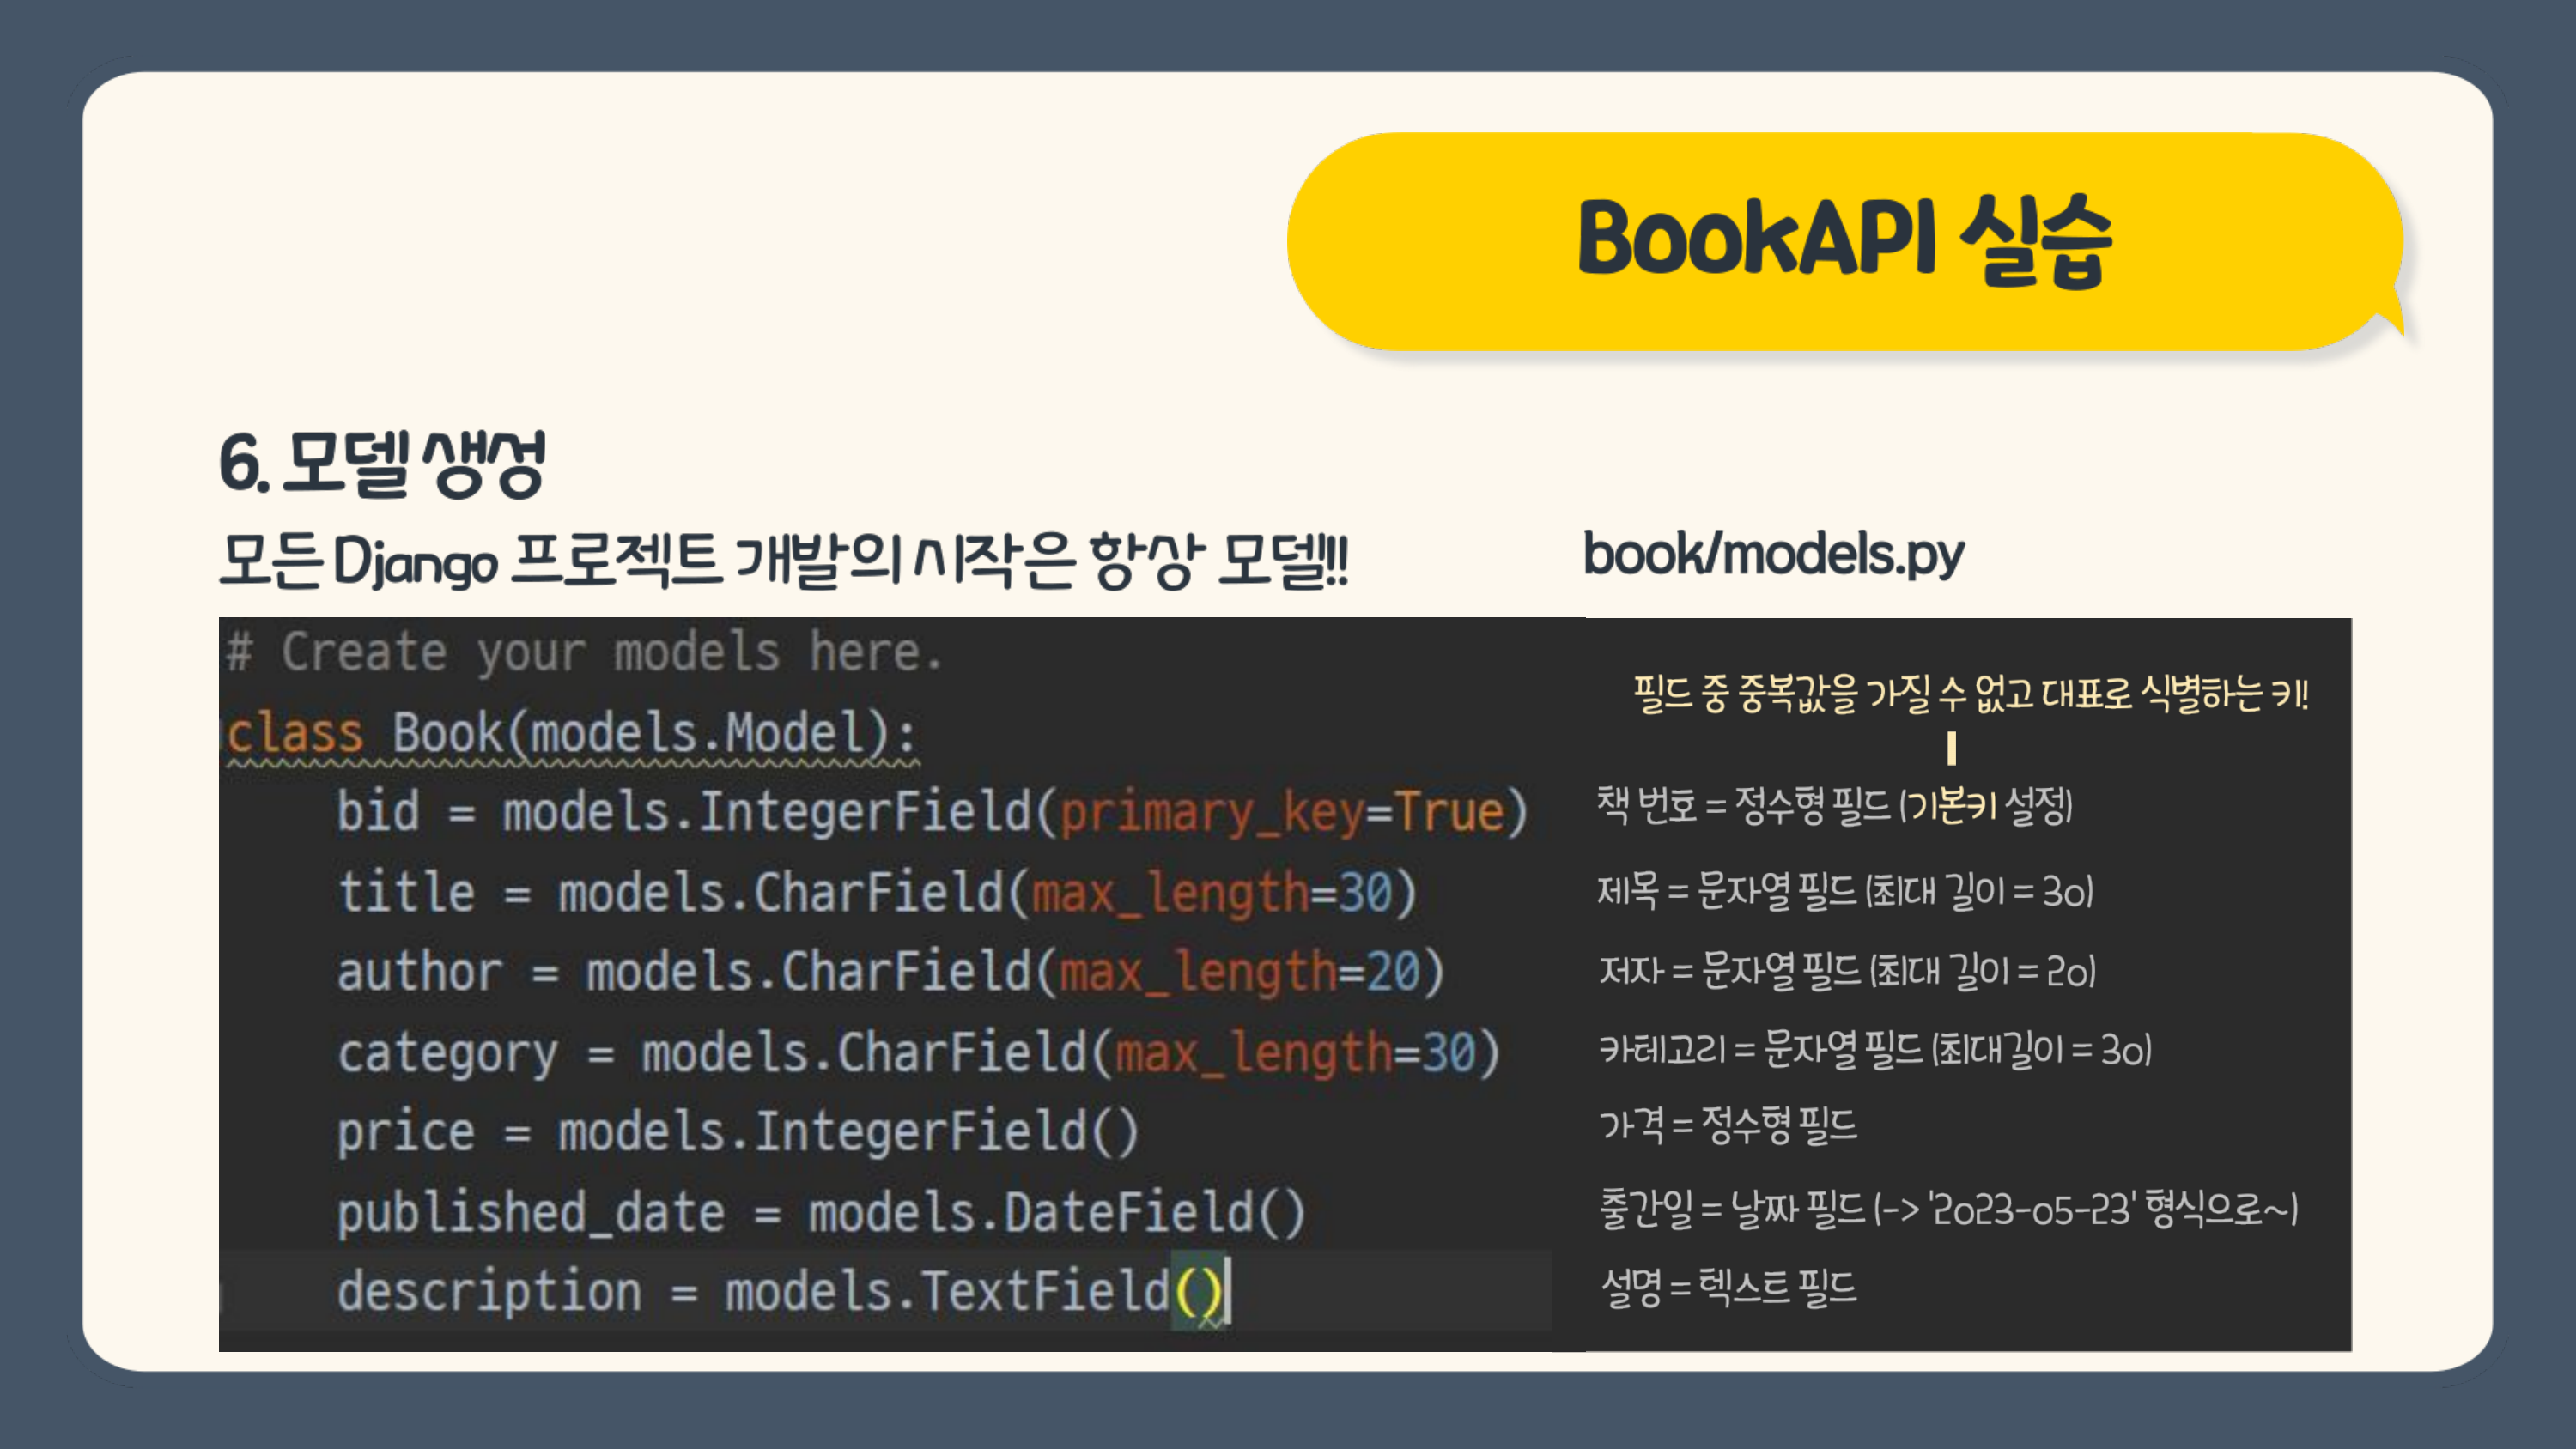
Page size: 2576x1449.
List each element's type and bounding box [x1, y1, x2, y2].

text_box [1287, 131, 2404, 351]
text_box [219, 617, 1552, 1353]
picture [1589, 851, 2176, 1168]
picture [922, 155, 2163, 340]
picture [744, 37, 2576, 474]
picture [207, 399, 1384, 622]
picture [1574, 506, 1992, 606]
text_box [66, 54, 2510, 1389]
picture [1592, 1169, 2323, 1331]
text_box [1935, 744, 1969, 753]
picture [1626, 653, 2332, 736]
picture [1589, 767, 2096, 848]
text_box [1552, 618, 2353, 1353]
